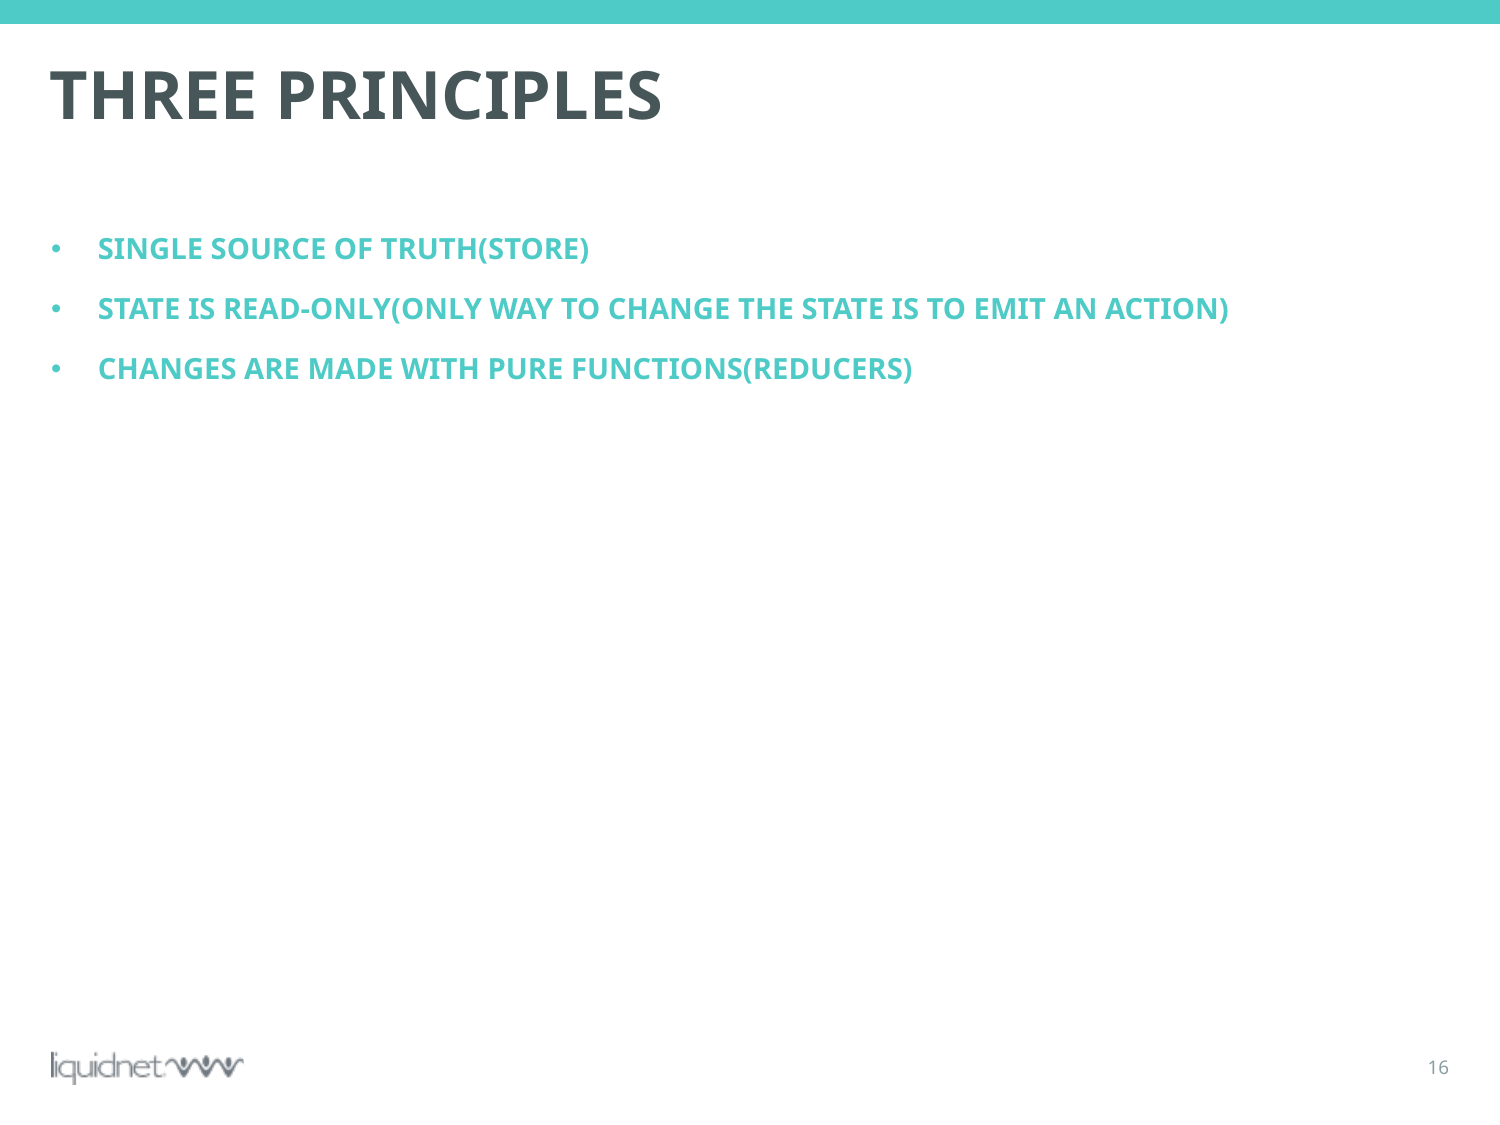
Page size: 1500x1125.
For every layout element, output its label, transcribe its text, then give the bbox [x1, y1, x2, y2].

title Three Principles [48, 67, 1452, 179]
list Single source of truth(store) State is read-only(only way to change the state is to emit an action) Changes are made with pure functions(reducers) [50, 230, 1452, 1061]
slide_number 16 [1373, 1049, 1465, 1089]
